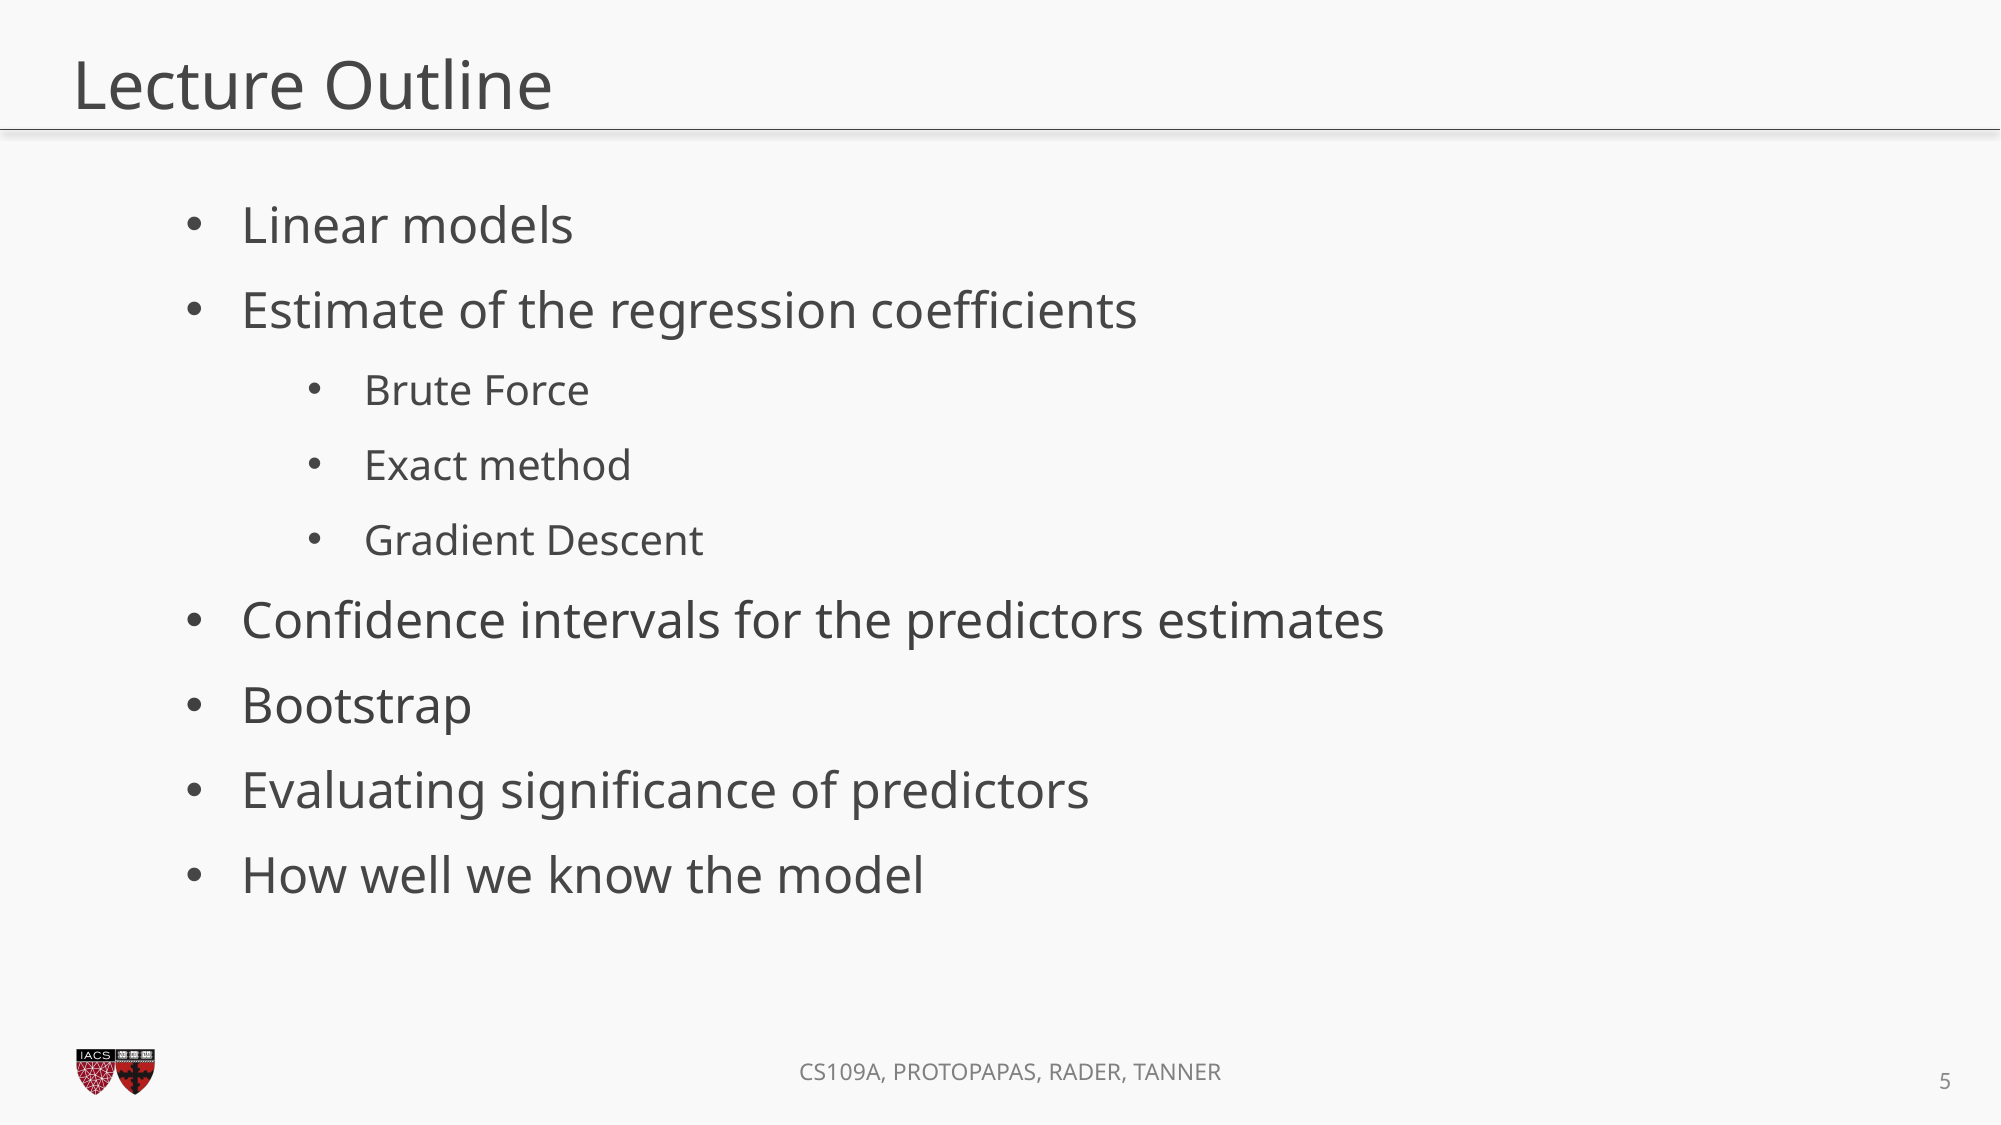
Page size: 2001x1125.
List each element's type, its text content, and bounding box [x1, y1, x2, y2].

picture [75, 1049, 155, 1095]
slide_number 4 [1500, 1050, 1967, 1110]
title Lecture Outline [57, 35, 1943, 162]
